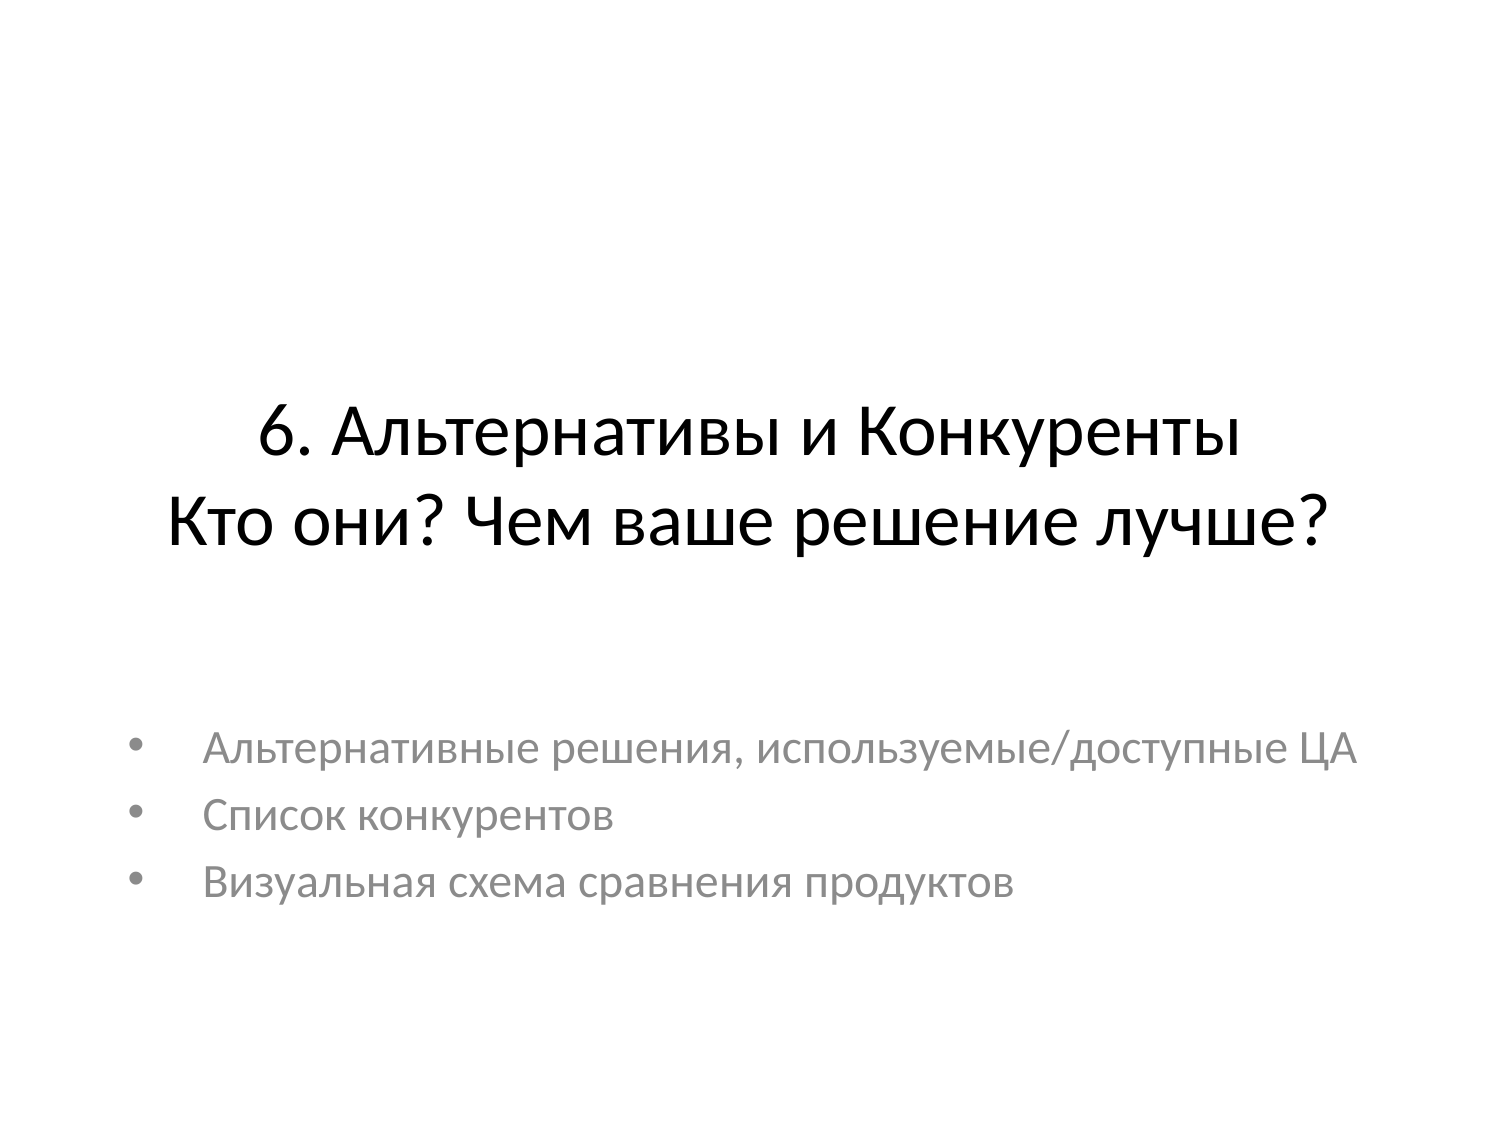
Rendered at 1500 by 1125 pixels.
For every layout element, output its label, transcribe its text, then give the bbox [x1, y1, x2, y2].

title 6. Альтернативы и Конкуренты Кто они? Чем ваше решение лучше? [112, 349, 1388, 591]
subtitle Альтернативные решения, используемые/доступные ЦА Список конкурентов Визуальная схема сравнения продуктов [112, 707, 1406, 996]
